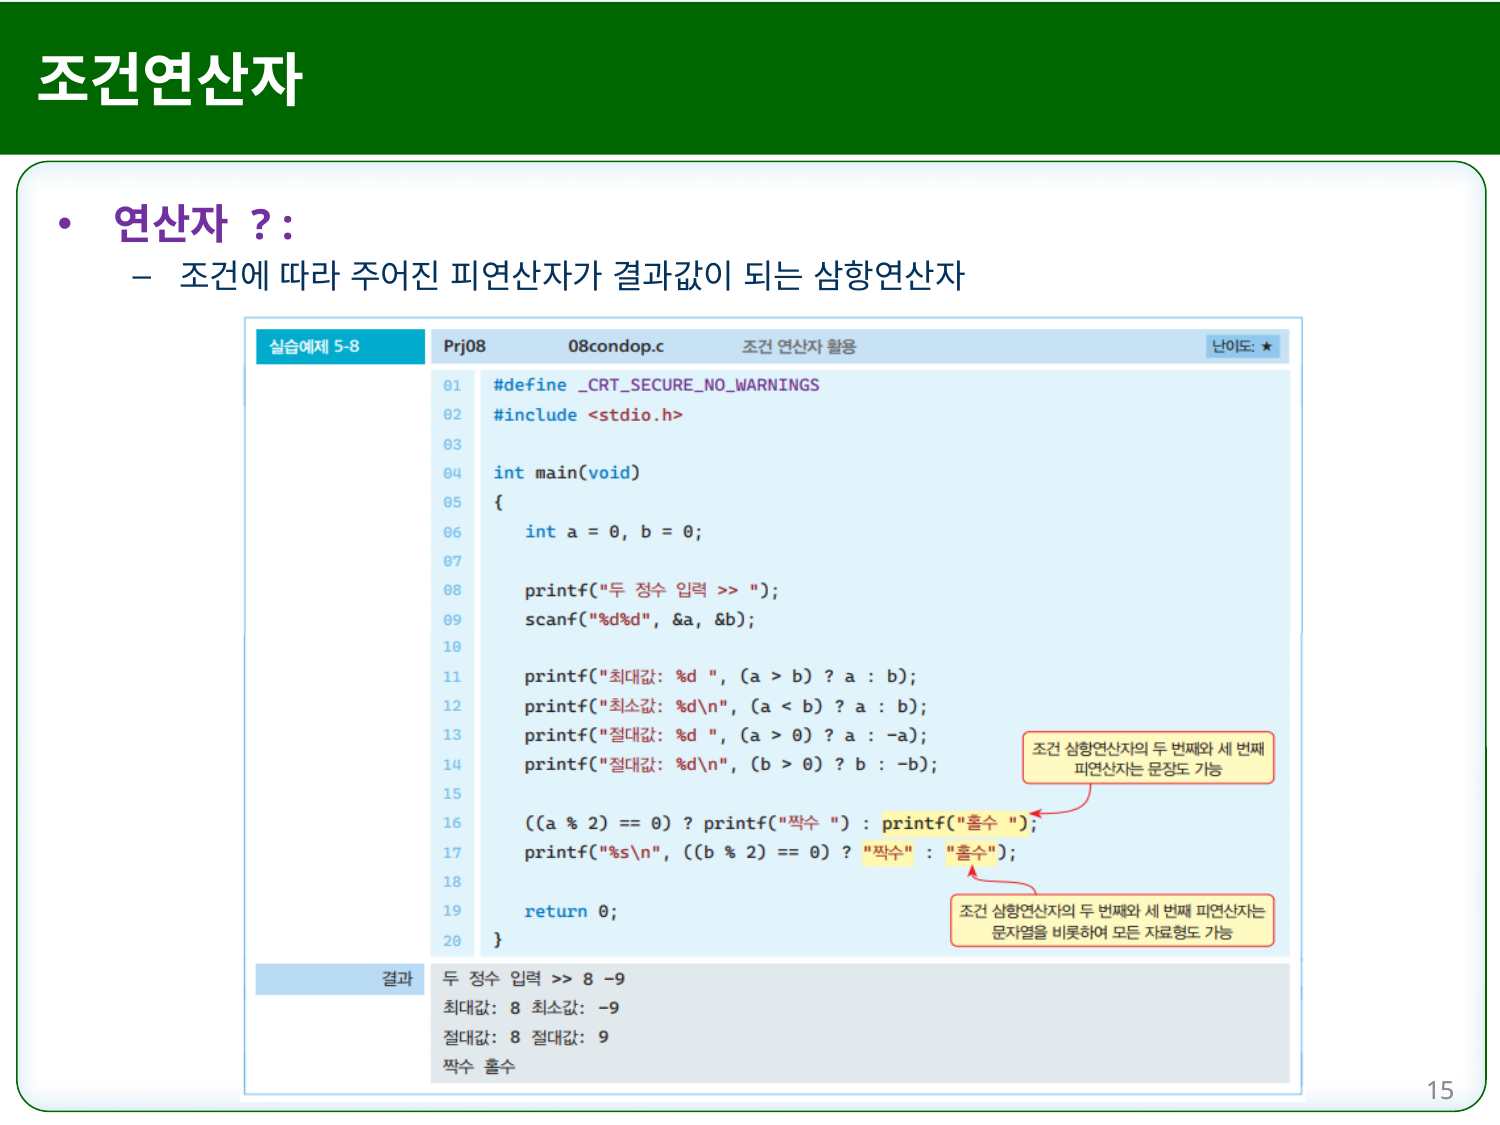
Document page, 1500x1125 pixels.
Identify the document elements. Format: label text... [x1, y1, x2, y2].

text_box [240, 312, 1307, 1102]
title 조건연산자 [21, 40, 1476, 115]
slide_number 15 [1119, 1071, 1470, 1112]
list 연산자 ? : 조건에 따라 주어진 피연산자가 결과값이 되는 삼항연산자 [42, 190, 1454, 1065]
